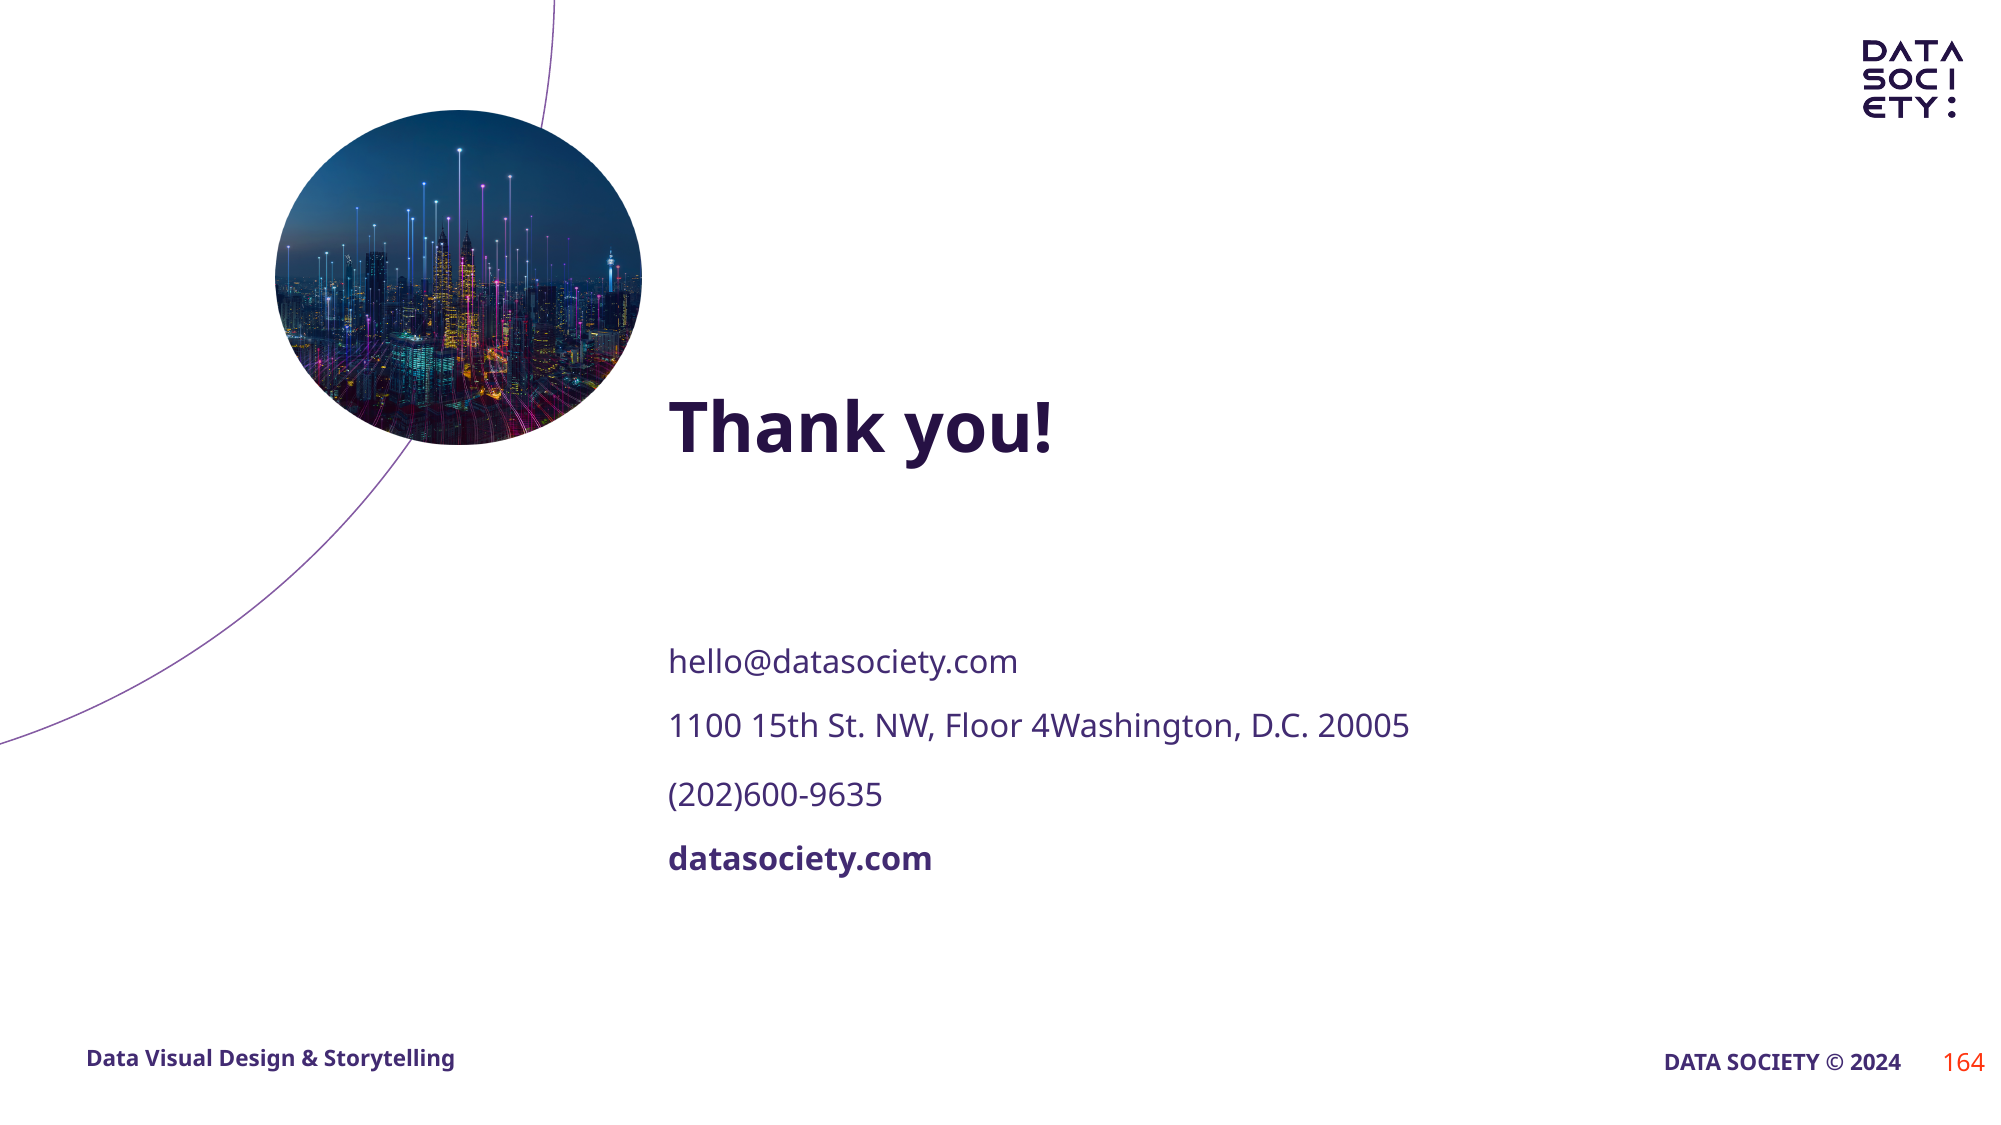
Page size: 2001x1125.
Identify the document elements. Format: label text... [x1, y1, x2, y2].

picture [1863, 40, 1964, 118]
slide_number 164 [1879, 1020, 2000, 1106]
picture [275, 110, 642, 445]
